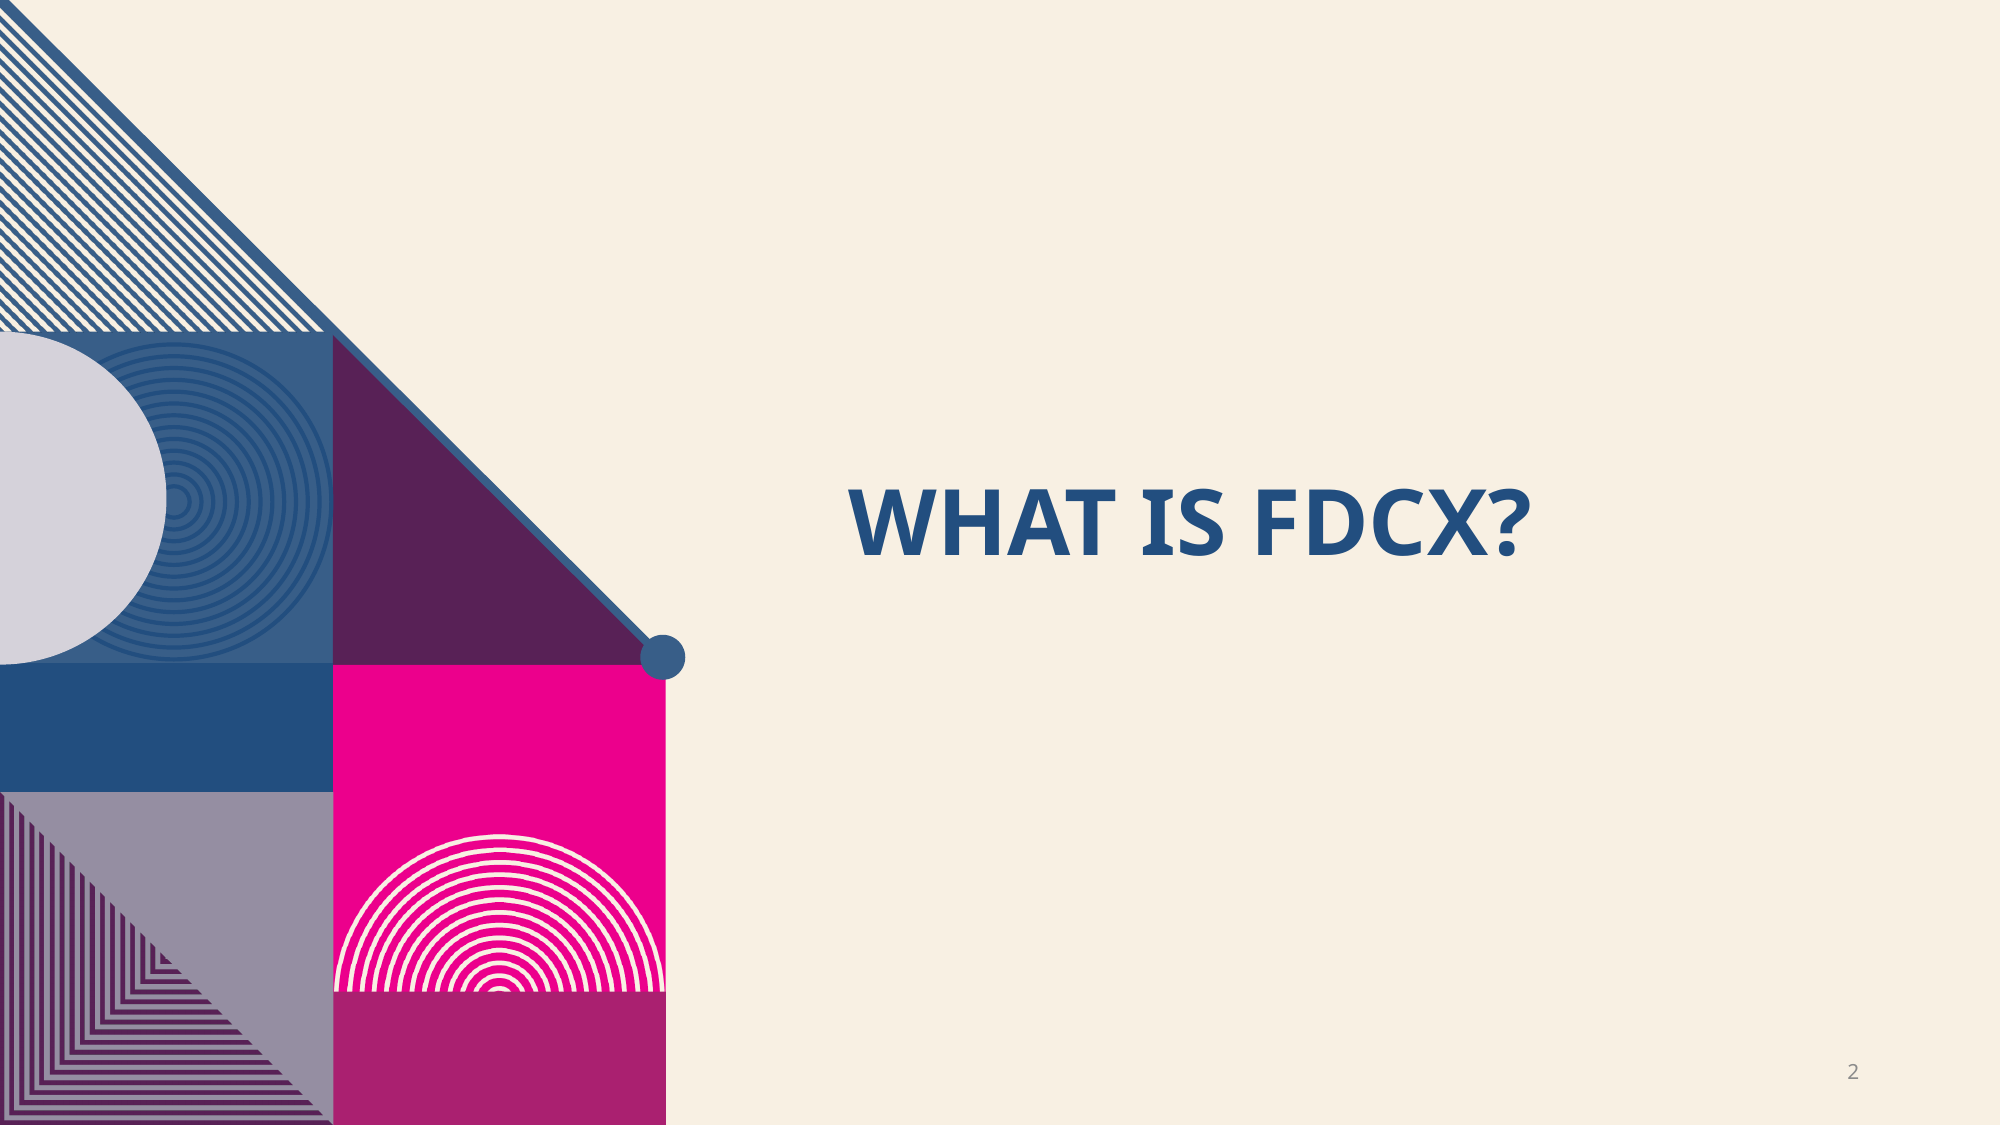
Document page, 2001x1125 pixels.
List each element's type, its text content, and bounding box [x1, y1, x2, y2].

picture [0, 4, 330, 333]
picture [0, 792, 333, 1125]
picture [334, 834, 665, 991]
slide_number 2 [1799, 1042, 1875, 1103]
title What is FDCX? [833, 436, 1875, 583]
picture [10, 0, 332, 321]
